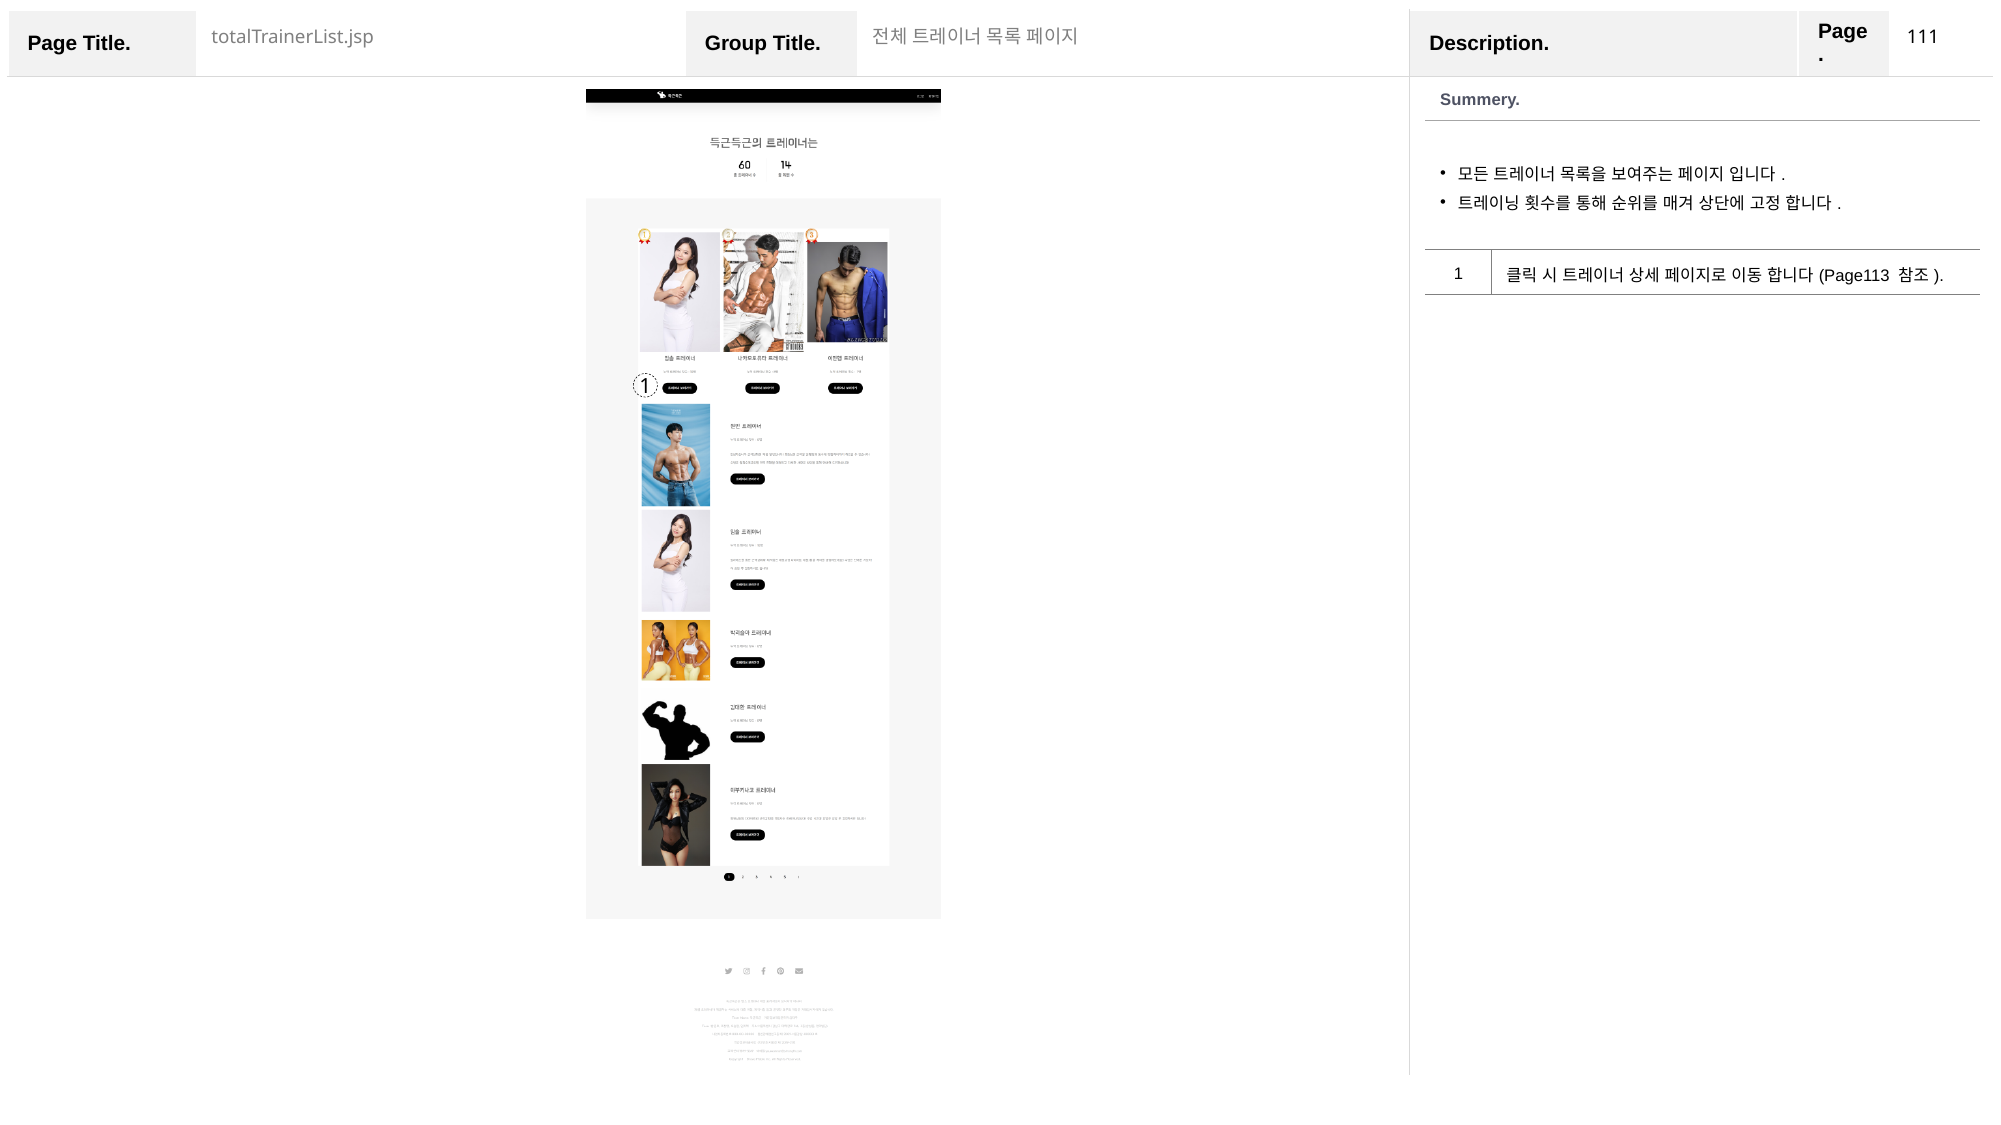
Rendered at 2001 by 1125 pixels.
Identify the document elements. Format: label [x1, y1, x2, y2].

table_cell [1492, 250, 1980, 294]
table_header [1425, 78, 1980, 120]
picture [586, 89, 942, 1093]
list [858, 18, 1405, 55]
text_box [1892, 17, 2000, 58]
list [196, 18, 684, 55]
table_cell [1425, 250, 1491, 294]
table_cell [1425, 121, 1980, 249]
